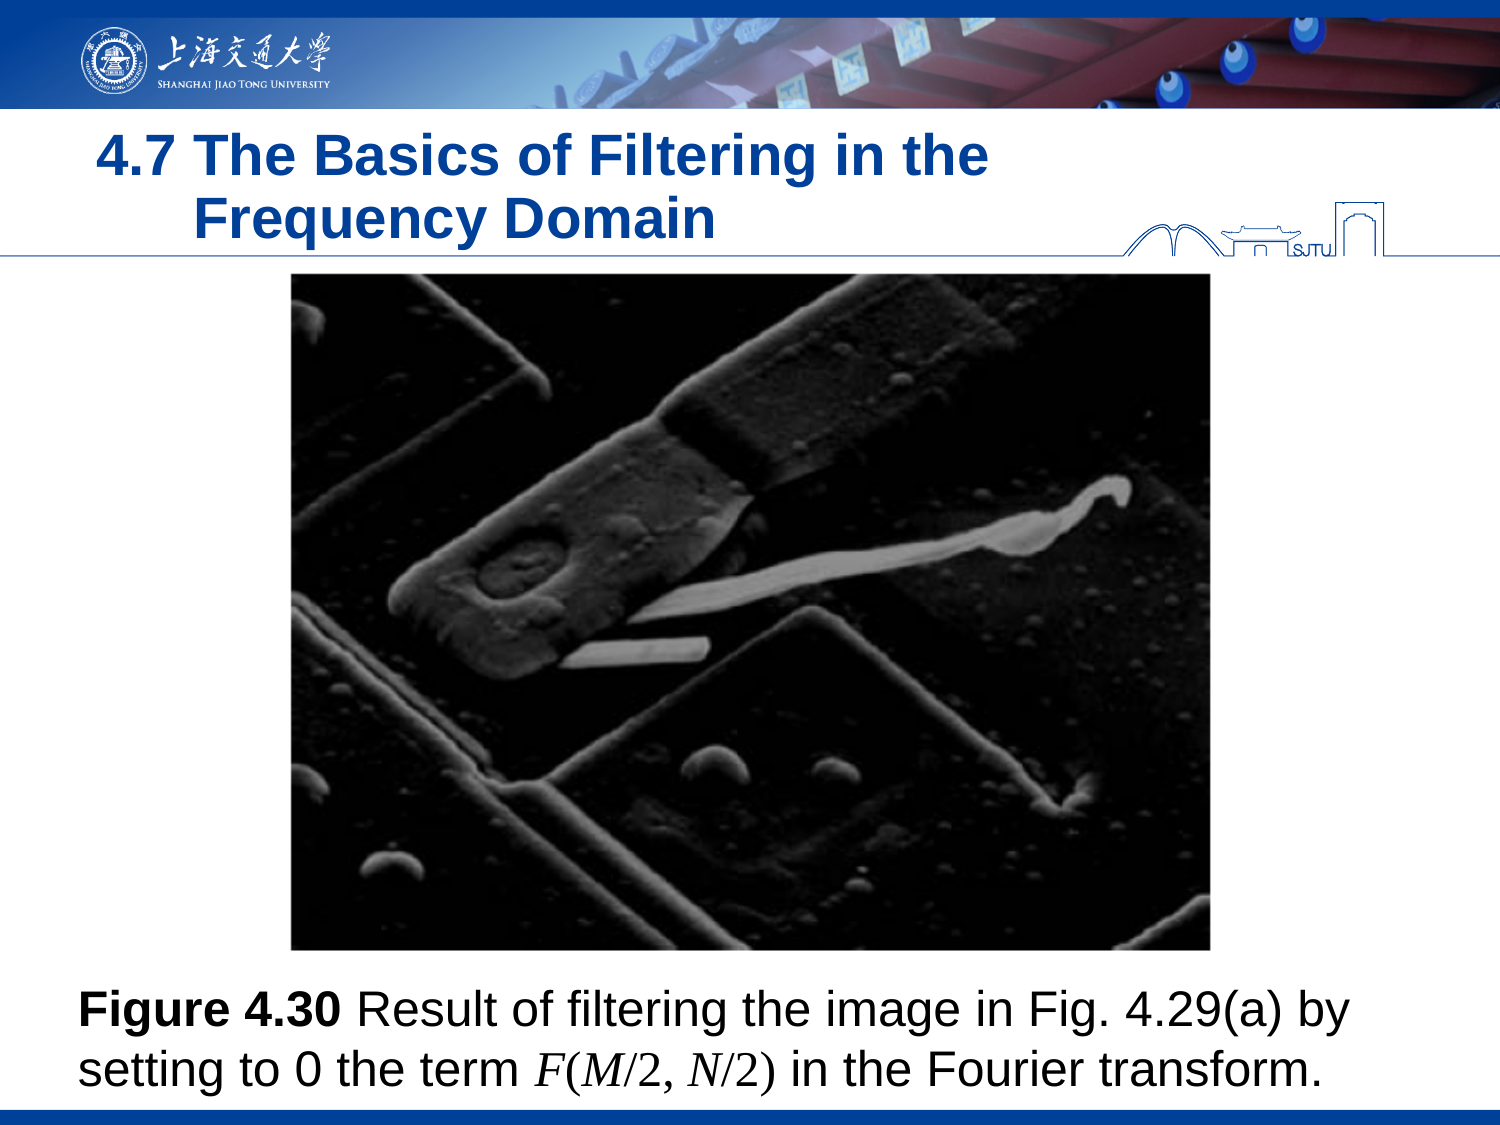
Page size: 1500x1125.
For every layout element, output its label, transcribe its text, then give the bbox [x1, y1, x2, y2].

text_box Figure 4.30 Result of filtering the image in Fig. 4.29(a) by setting to 0 the term F(M/2, N/2) in the Fourier transform. [63, 968, 1437, 1104]
picture [0, 18, 1500, 109]
picture [281, 264, 1219, 967]
title 4.7 The Basics of Filtering in the Frequency Domain [81, 122, 1455, 254]
